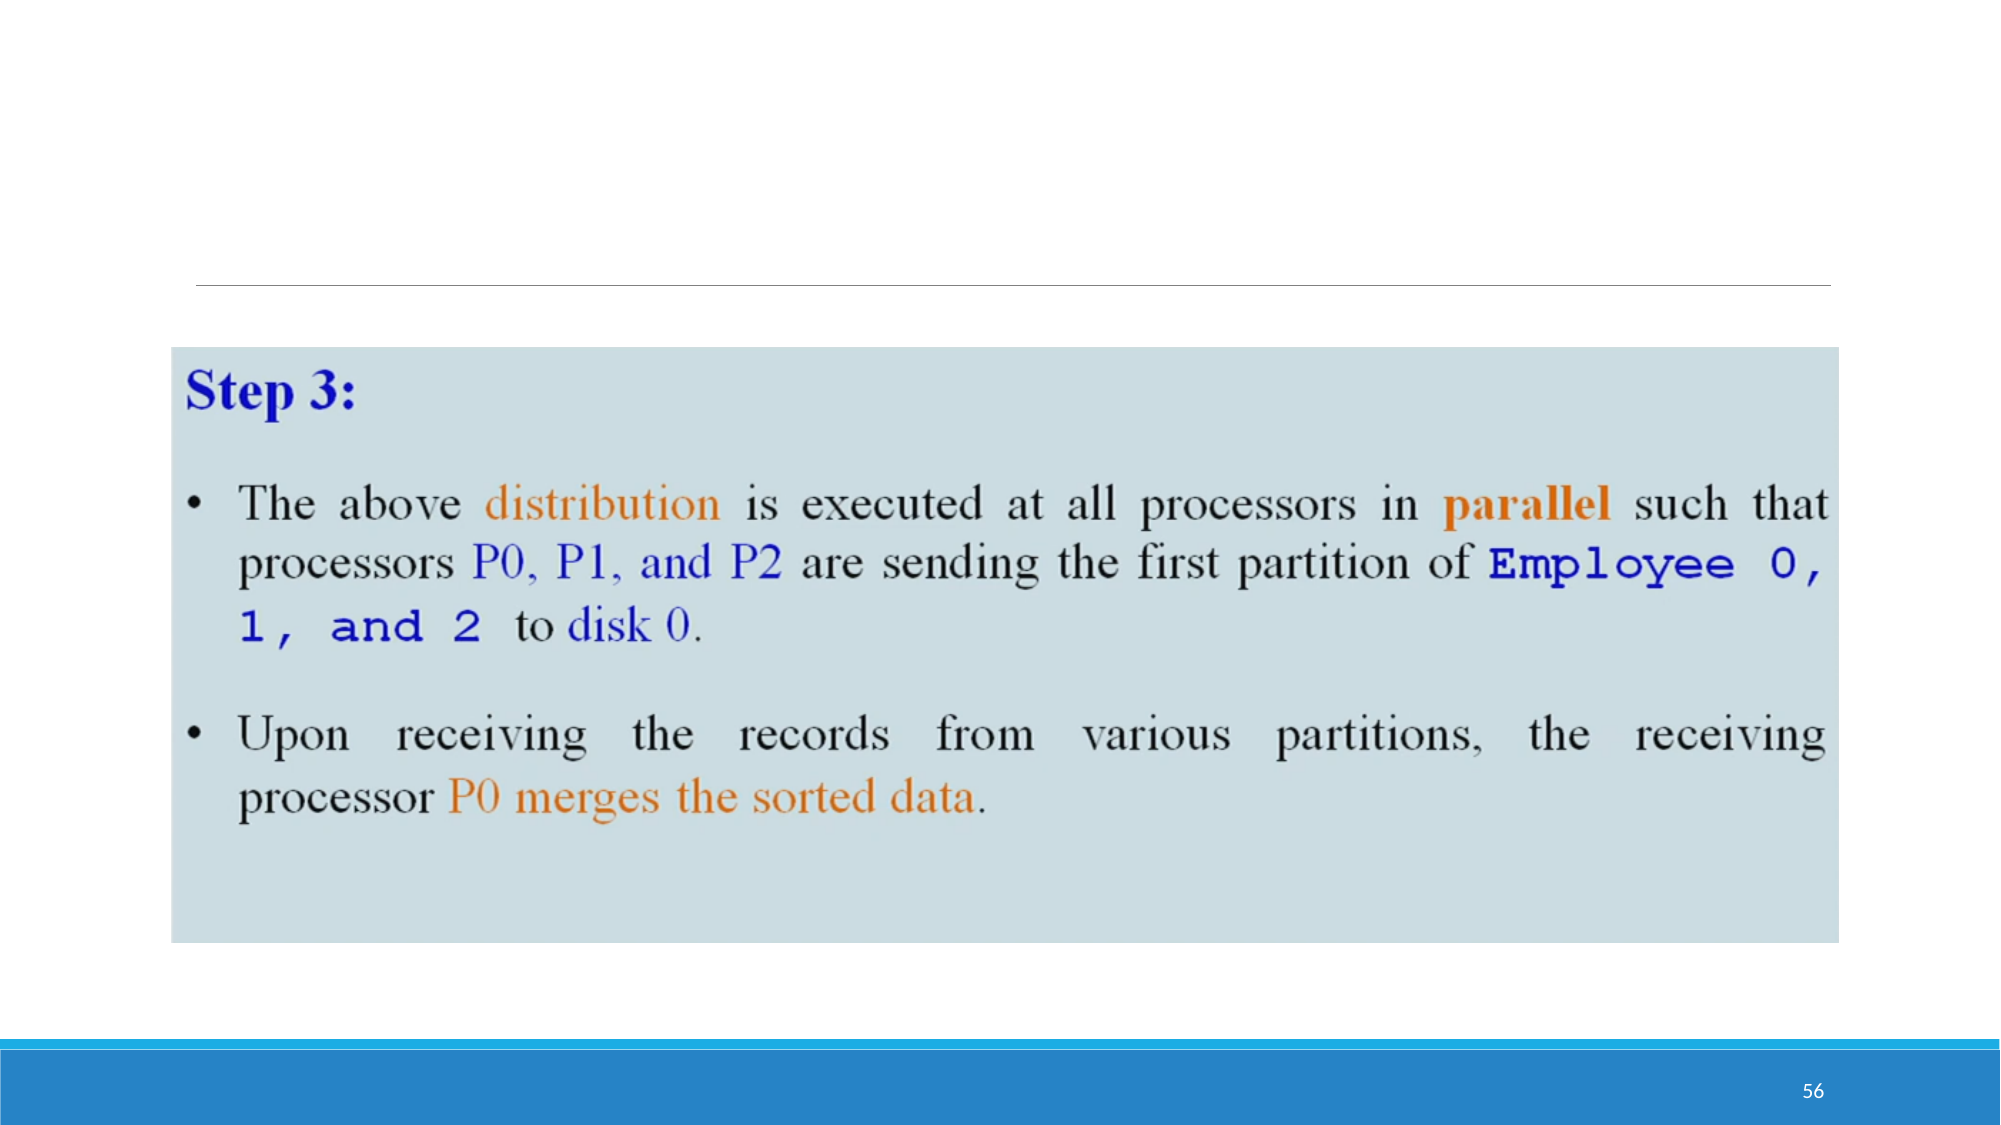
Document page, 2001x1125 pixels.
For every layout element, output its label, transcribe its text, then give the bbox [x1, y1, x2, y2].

slide_number 56 [1624, 1059, 1840, 1120]
picture [171, 347, 1840, 943]
